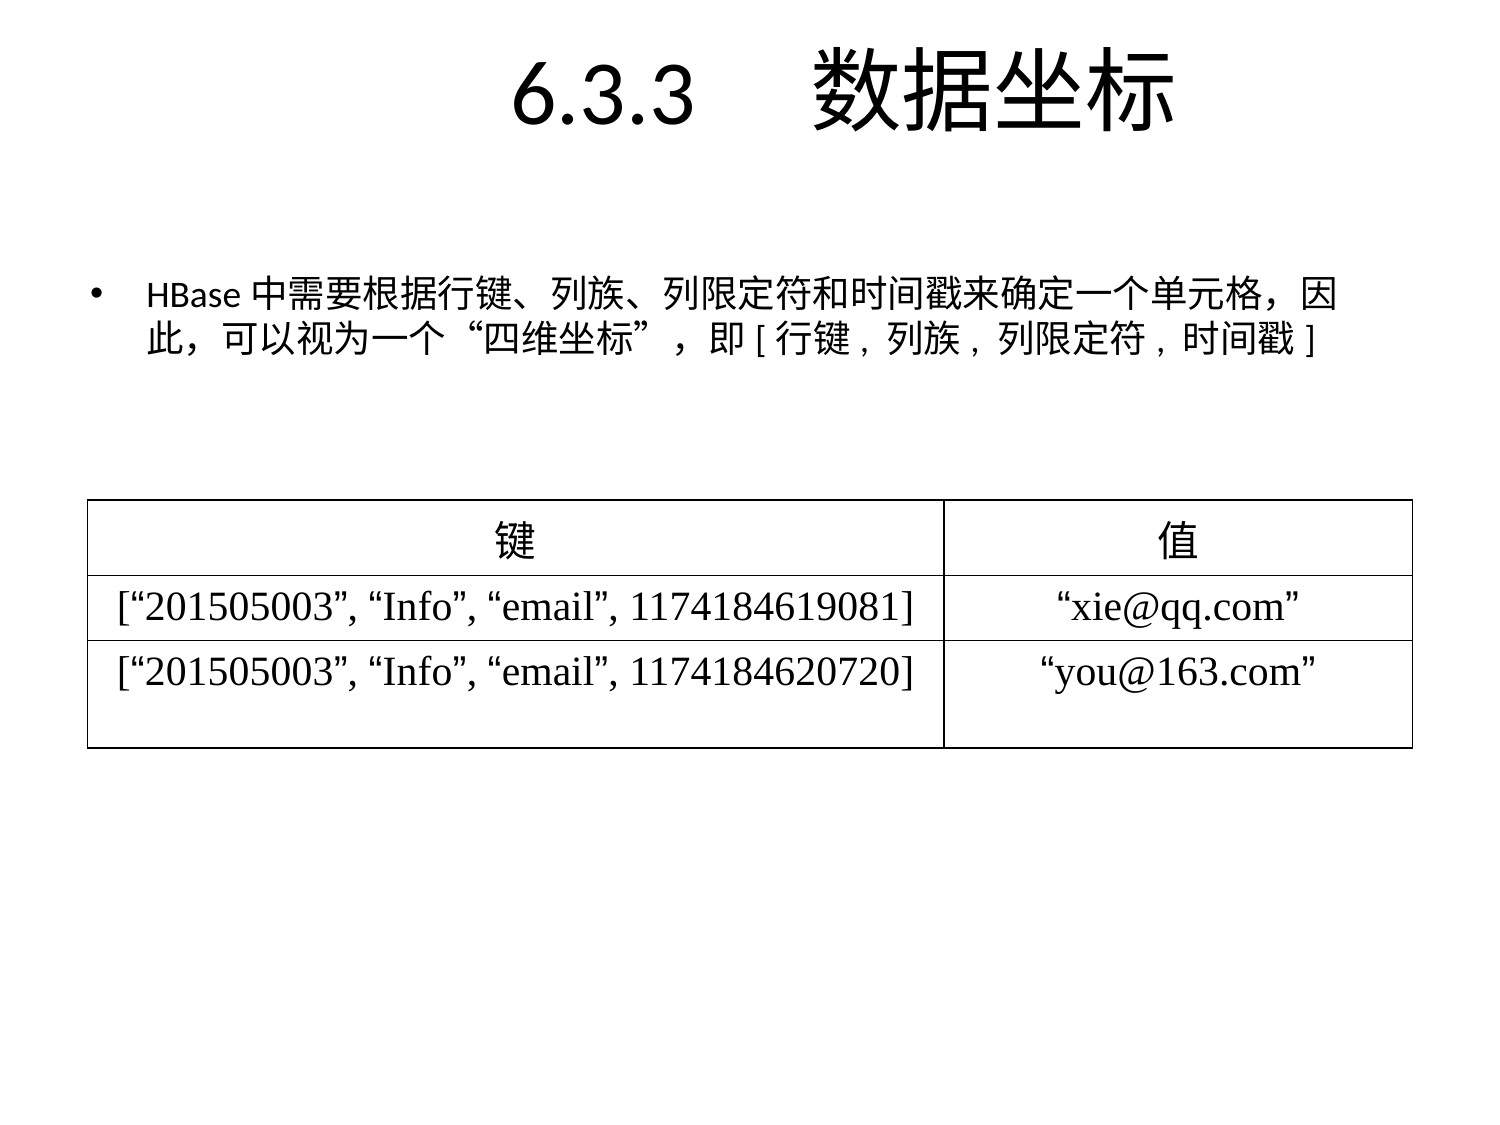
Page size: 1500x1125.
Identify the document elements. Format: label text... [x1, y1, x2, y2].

list HBase中需要根据行键、列族、列限定符和时间戳来确定一个单元格，因此，可以视为一个“四维坐标”，即[行键, 列族, 列限定符, 时间戳] [75, 262, 1413, 438]
table_header 键 [88, 501, 943, 575]
title 6.3.3 数据坐标 [187, 12, 1500, 163]
table_cell “xie@qq.com” [945, 576, 1412, 640]
table_cell “you@163.com” [945, 641, 1412, 747]
table_cell [“201505003”, “Info”, “email”, 1174184620720] [88, 641, 943, 747]
table_cell [“201505003”, “Info”, “email”, 1174184619081] [88, 576, 943, 640]
table_header 值 [945, 501, 1412, 575]
